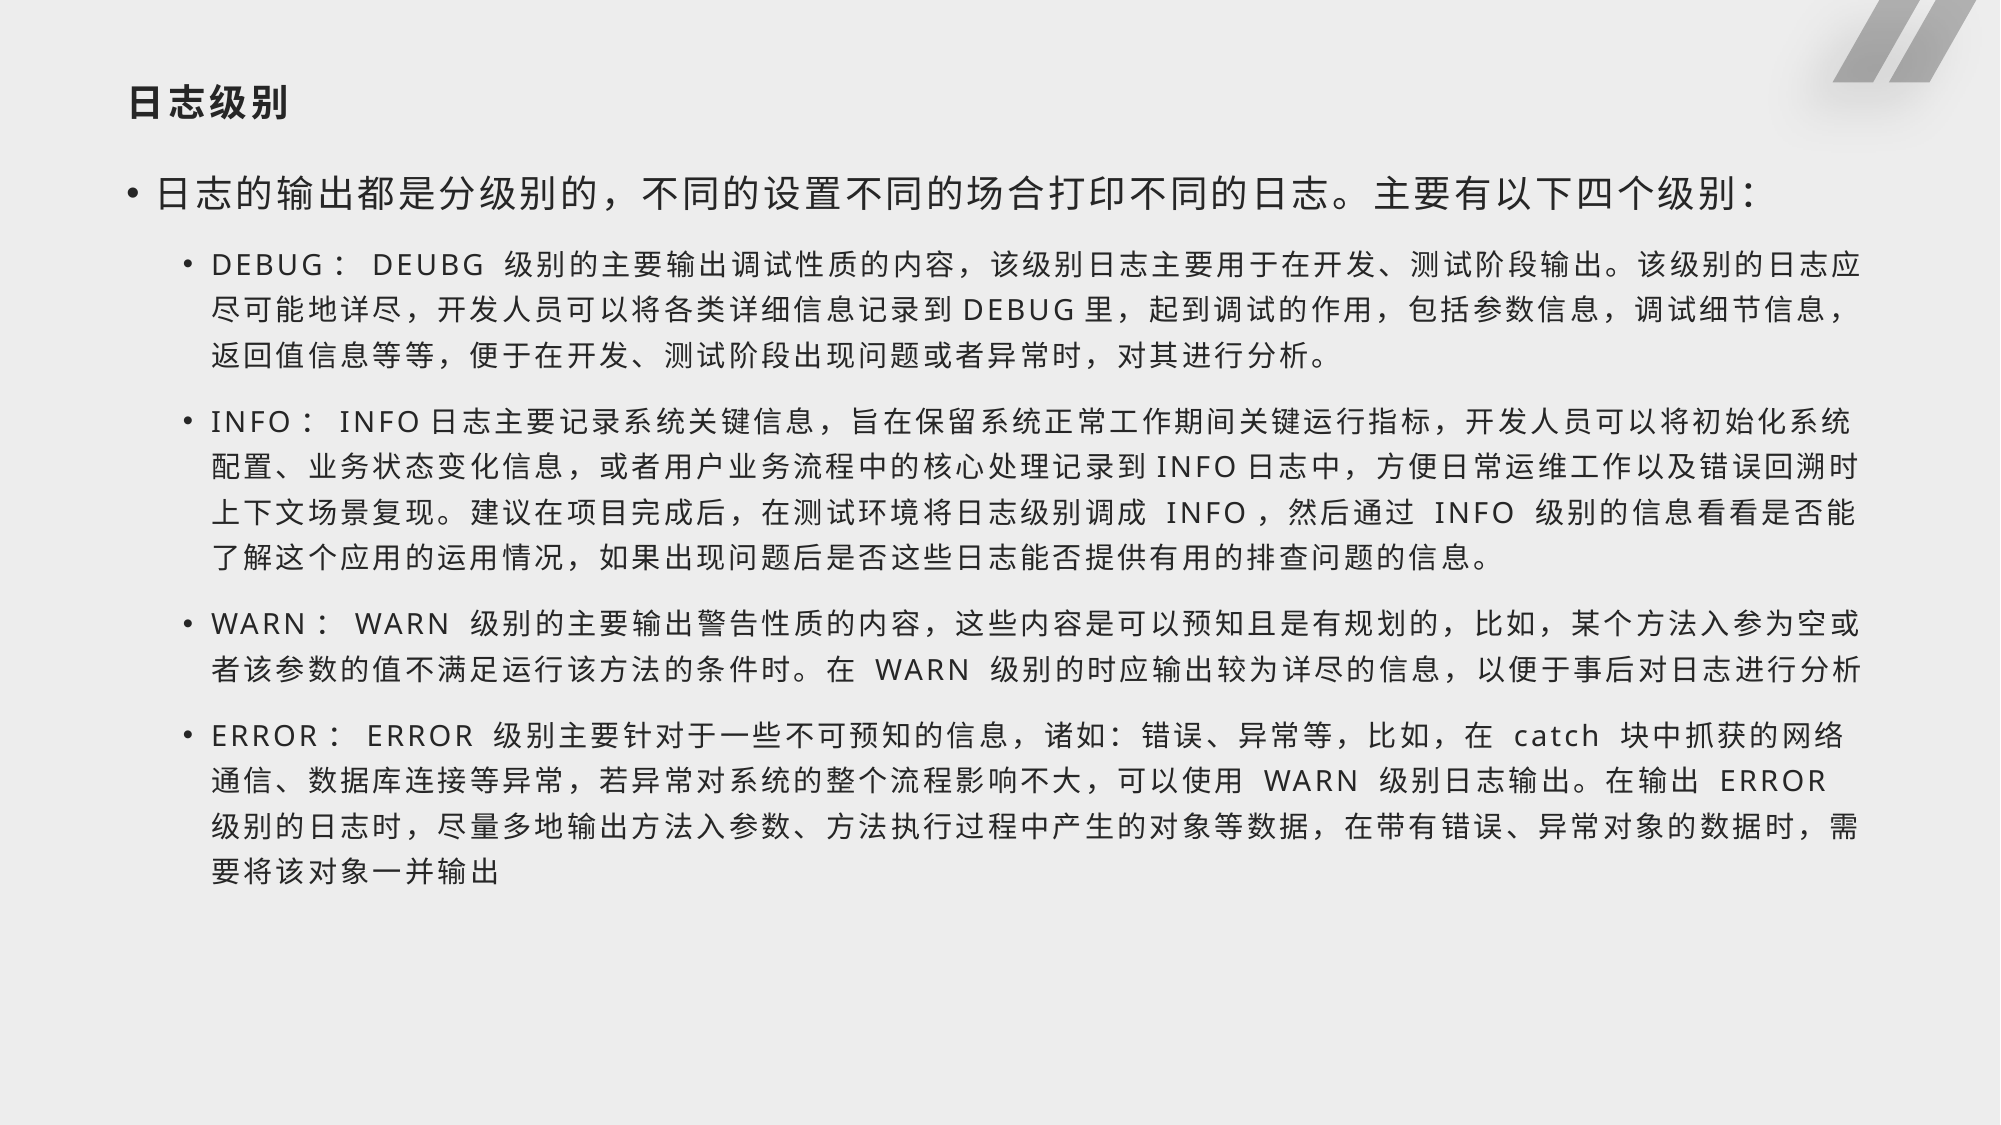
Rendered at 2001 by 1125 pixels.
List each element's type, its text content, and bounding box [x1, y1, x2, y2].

list 日志的输出都是分级别的，不同的设置不同的场合打印不同的日志。主要有以下四个级别： DEBUG：DEUBG 级别的主要输出调试性质的内容，该级别日志主要用于在开发、测试阶段输出。该级别的日志应尽可能地详尽，开发人员可以将各类详细信息记录到DEBUG里，起到调试的作用，包括参数信息，调试细节信息，返回值信息等等，便于在开发、测试阶段出现问题或者异常时，对其进行分析。 INFO：INFO日志主要记录系统关键信息，旨在保留系统正常工作期间关键运行指标，开发人员可以将初始化系统配置、业务状态变化信息，或者用户业务流程中的核心处理记录到INFO日志中，方便日常运维工作以及错误回溯时上下文场景复现。建议在项目完成后，在测试环境将日志级别调成 INFO，然后通过 INFO 级别的信息看看是否能了解这个应用的运用情况，如果出现问题后是否这些日志能否提供有用的排查问题的信息。 WARN：WARN 级别的主要输出警告性质的内容，这些内容是可以预知且是有规划的，比如，某个方法入参为空或者该参数的值不满足运行该方法的条件时。在 WARN 级别的时应输出较为详尽的信息，以便于事后对日志进行分析 ERROR：ERROR 级别主要针对于一些不可预知的信息，诸如：错误、异常等，比如，在 catch 块中抓获的网络通信、数据库连接等异常，若异常对系统的整个流程影响不大，可以使用 WARN 级别日志输出。在输出 ERROR 级别的日志时，尽量多地输出方法入参数、方法执行过程中产生的对象等数据，在带有错误、异常对象的数据时，需要将该对象一并输出 [109, 156, 1891, 1041]
title 日志级别 [109, 72, 1891, 146]
